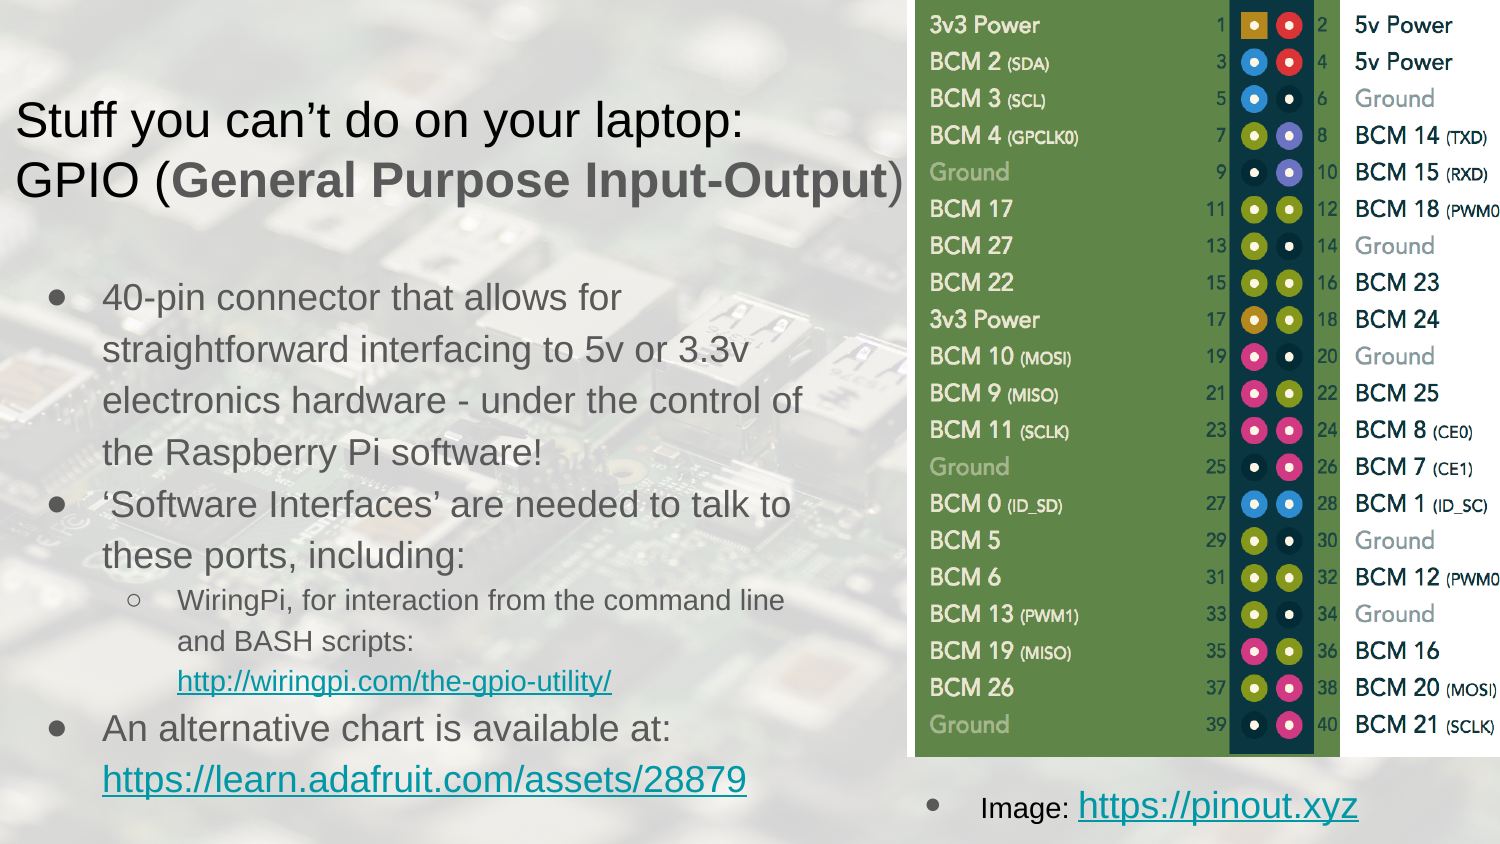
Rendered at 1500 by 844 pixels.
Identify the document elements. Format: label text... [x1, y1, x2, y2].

list 40-pin connector that allows for straightforward interfacing to 5v or 3.3v electronics hardware - under the control of the Raspberry Pi software! ‘Software Interfaces’ are needed to talk to these ports, including: WiringPi, for interaction from the command line and BASH scripts: http://wiringpi.com/the-gpio-utility/ An alternative chart is available at: https://learn.adafruit.com/assets/28879 [11, 251, 849, 844]
text_box Image: https://pinout.xyz [890, 759, 1458, 820]
picture [0, 0, 1500, 844]
title Stuff you can’t do on your laptop: GPIO (General Purpose Input-Output) [0, 72, 902, 220]
